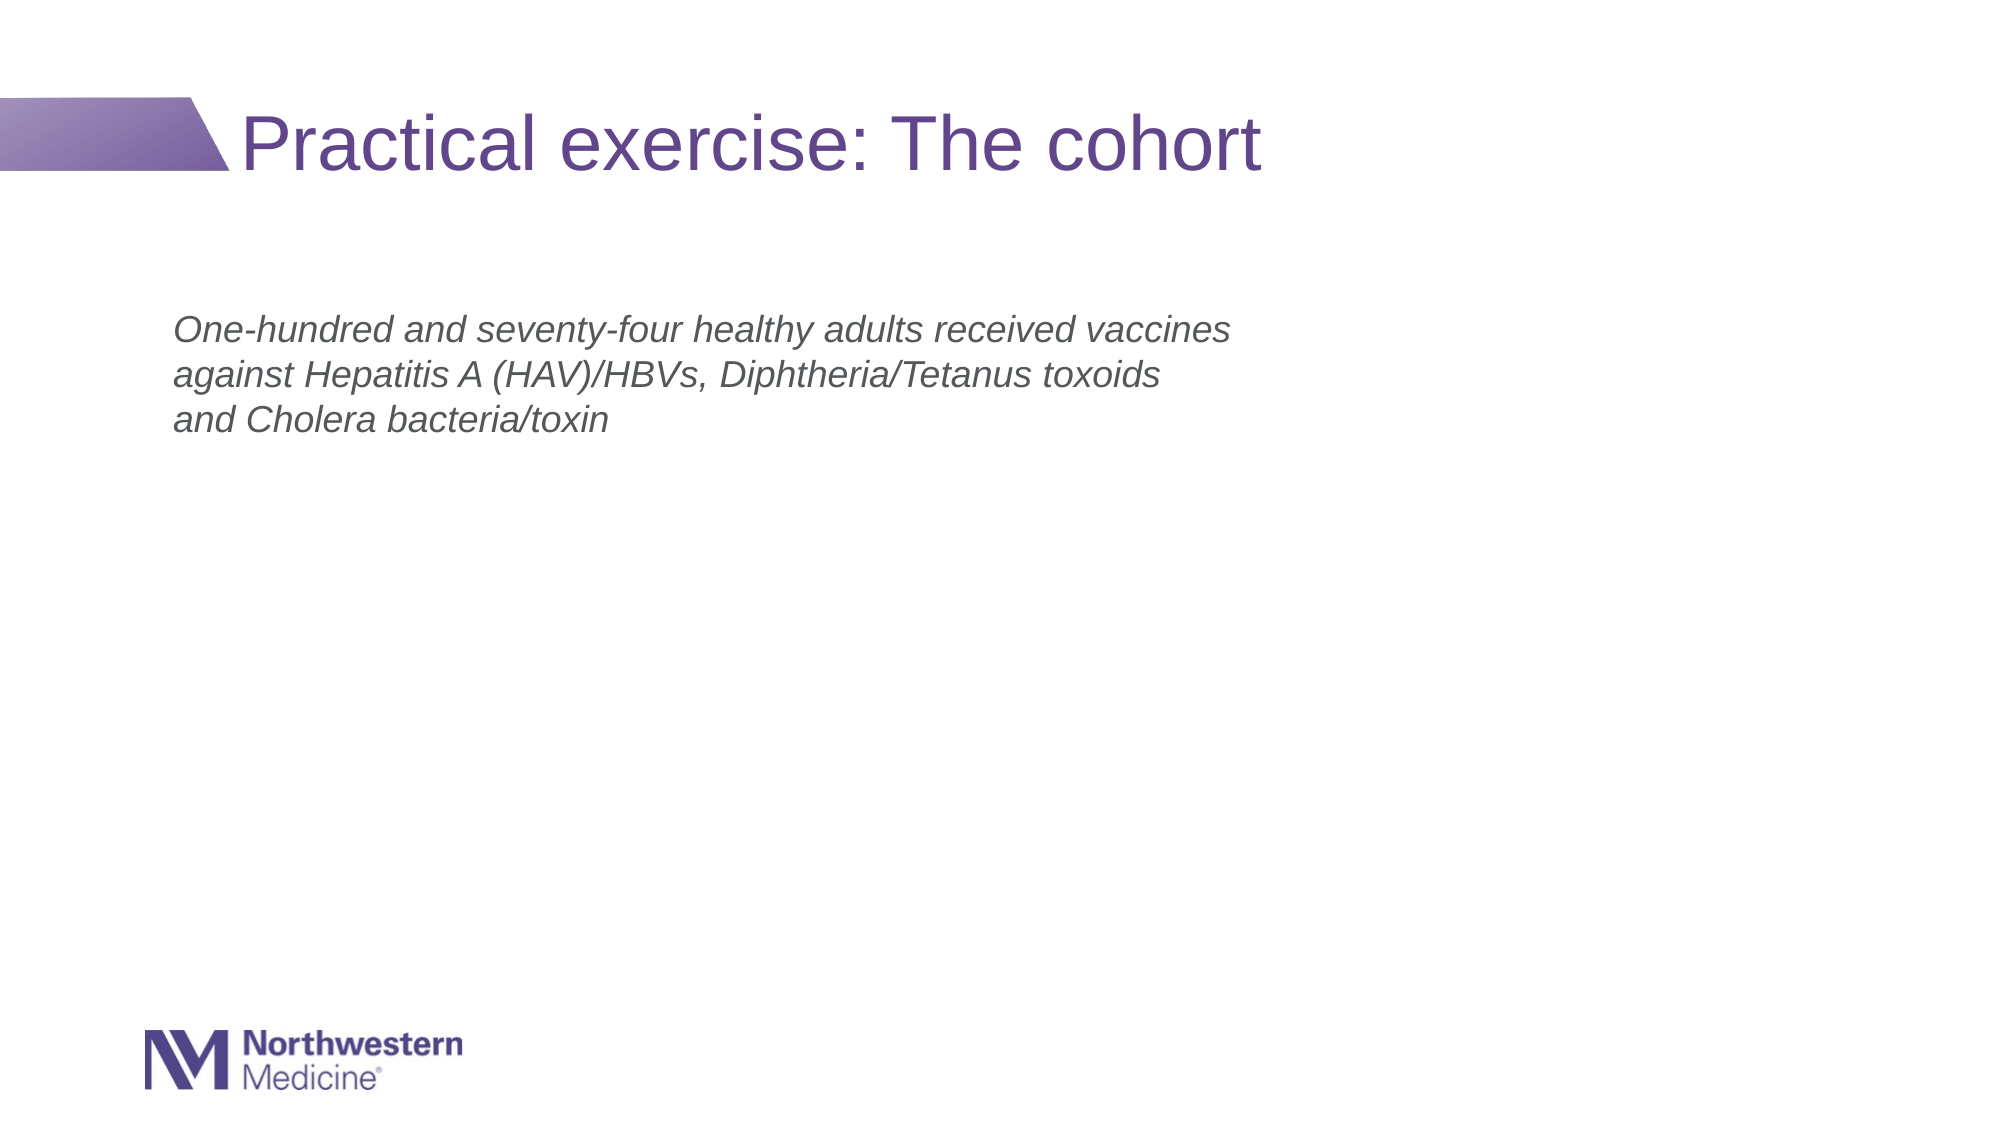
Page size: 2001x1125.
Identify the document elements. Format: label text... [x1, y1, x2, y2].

picture [145, 1030, 463, 1090]
title Practical exercise: The cohort [240, 27, 2000, 195]
text_box One-hundred and seventy-four healthy adults received vaccines against Hepatitis A (HAV)/HBVs, Diphtheria/Tetanus toxoids and Cholera bacteria/toxin [158, 297, 1509, 448]
